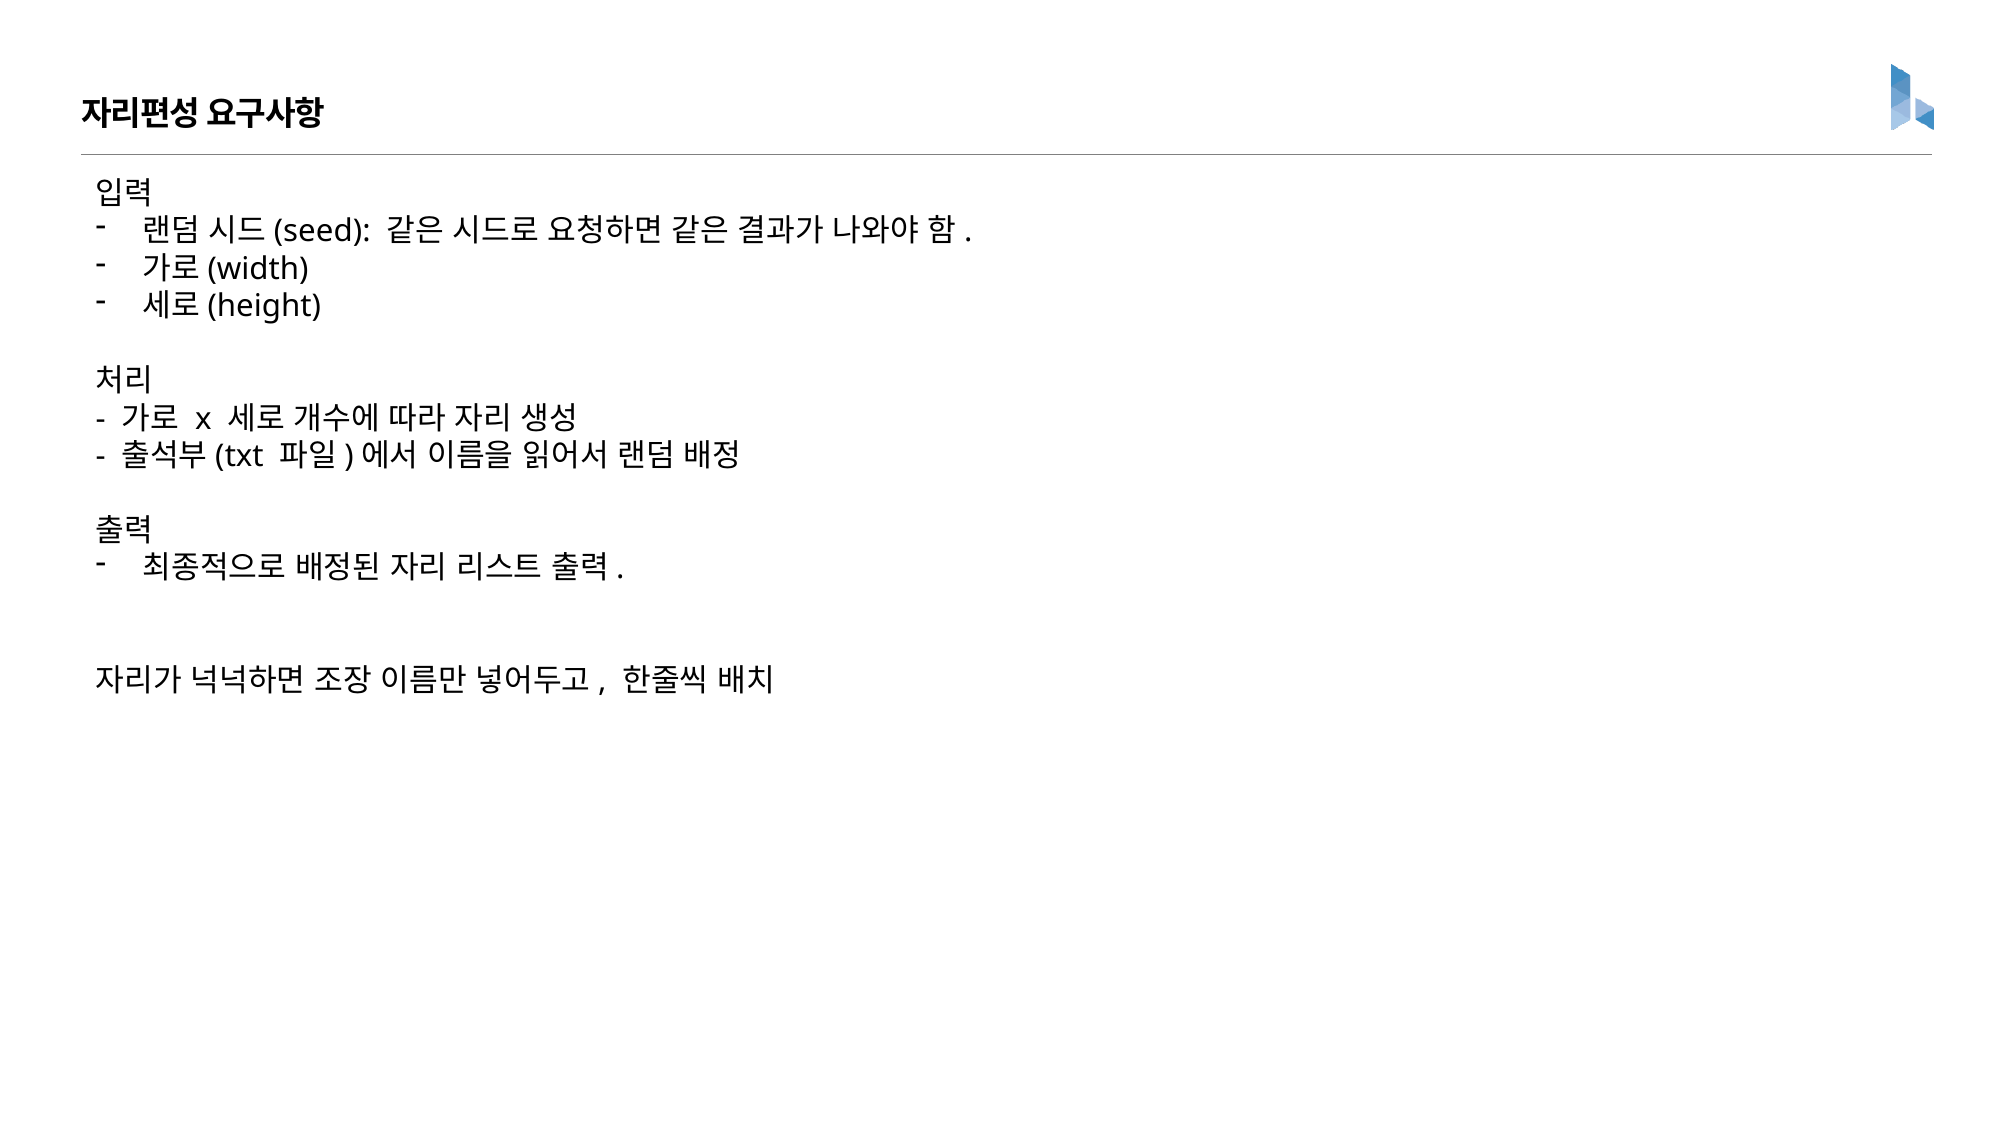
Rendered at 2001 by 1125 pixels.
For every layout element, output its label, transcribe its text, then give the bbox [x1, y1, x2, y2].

text_box 자리편성 요구사항 [66, 72, 958, 140]
text_box 입력 랜덤 시드(seed): 같은 시드로 요청하면 같은 결과가 나와야 함. 가로(width) 세로(height) 처리 - 가로 x 세로 개수에 따라 자리 생성 - 출석부(txt 파일)에서 이름을 읽어서 랜덤 배정 출력 최종적으로 배정된 자리 리스트 출력. 자리가 넉넉하면 조장 이름만 넣어두고, 한줄씩 배치 [80, 165, 1479, 743]
picture [1891, 64, 1934, 130]
